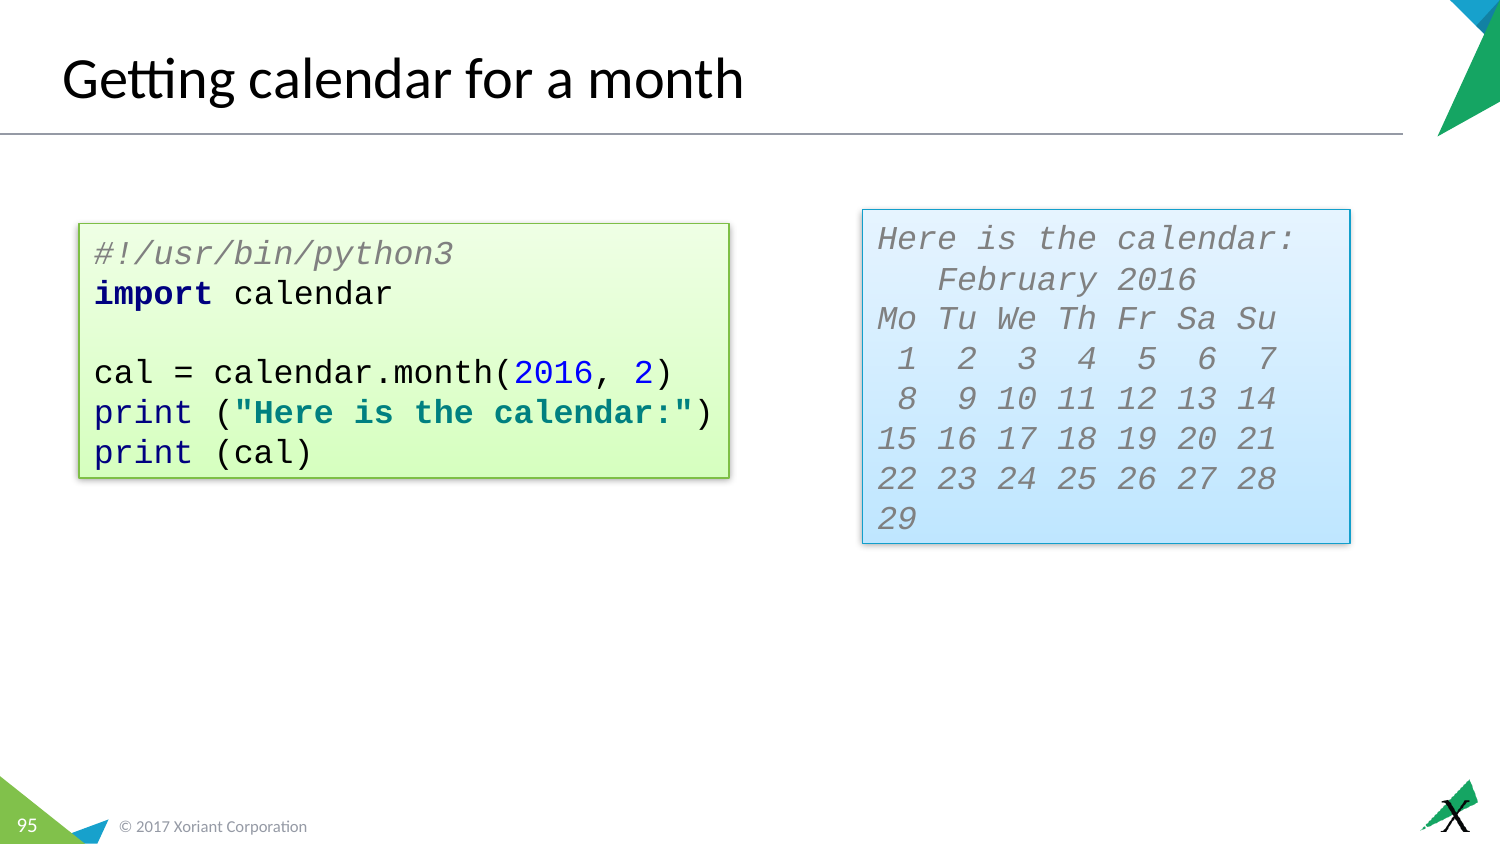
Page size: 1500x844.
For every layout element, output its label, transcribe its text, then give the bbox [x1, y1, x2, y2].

picture [1420, 779, 1478, 832]
text_box Here is the calendar: February 2016 Mo Tu We Th Fr Sa Su 1 2 3 4 5 6 7 8 9 10 11 12 13 14 15 16 17 18 19 20 21 22 23 24 25 26 27 28 29 [862, 209, 1351, 544]
title Getting calendar for a month [47, 9, 1398, 118]
text_box #!/usr/bin/python3 import calendar cal = calendar.month(2016, 2) print ("Here is the calendar:") print (cal) [78, 223, 730, 479]
